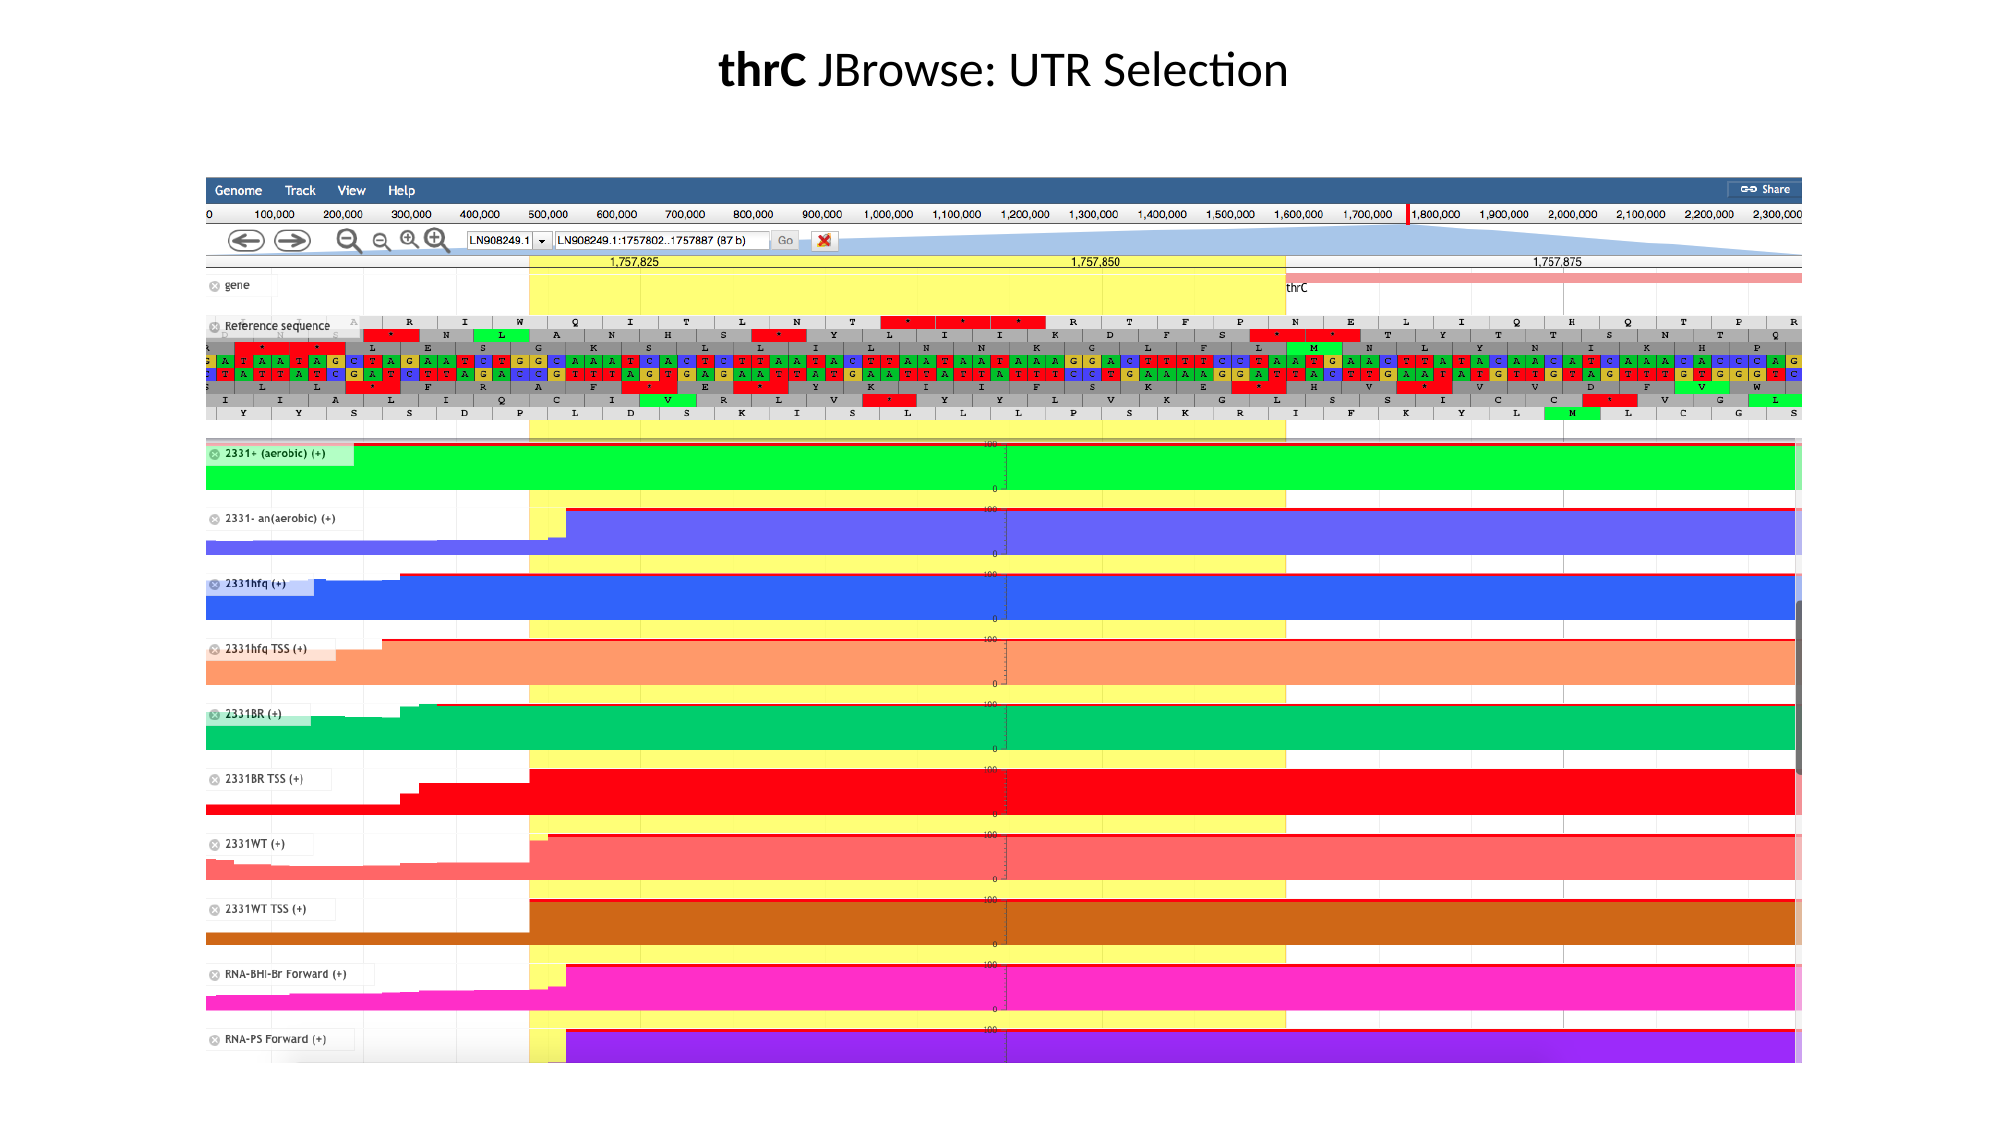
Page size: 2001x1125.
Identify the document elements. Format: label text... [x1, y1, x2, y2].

text_box thrC JBrowse: UTR Selection [88, 29, 1920, 105]
picture [206, 177, 1802, 1063]
